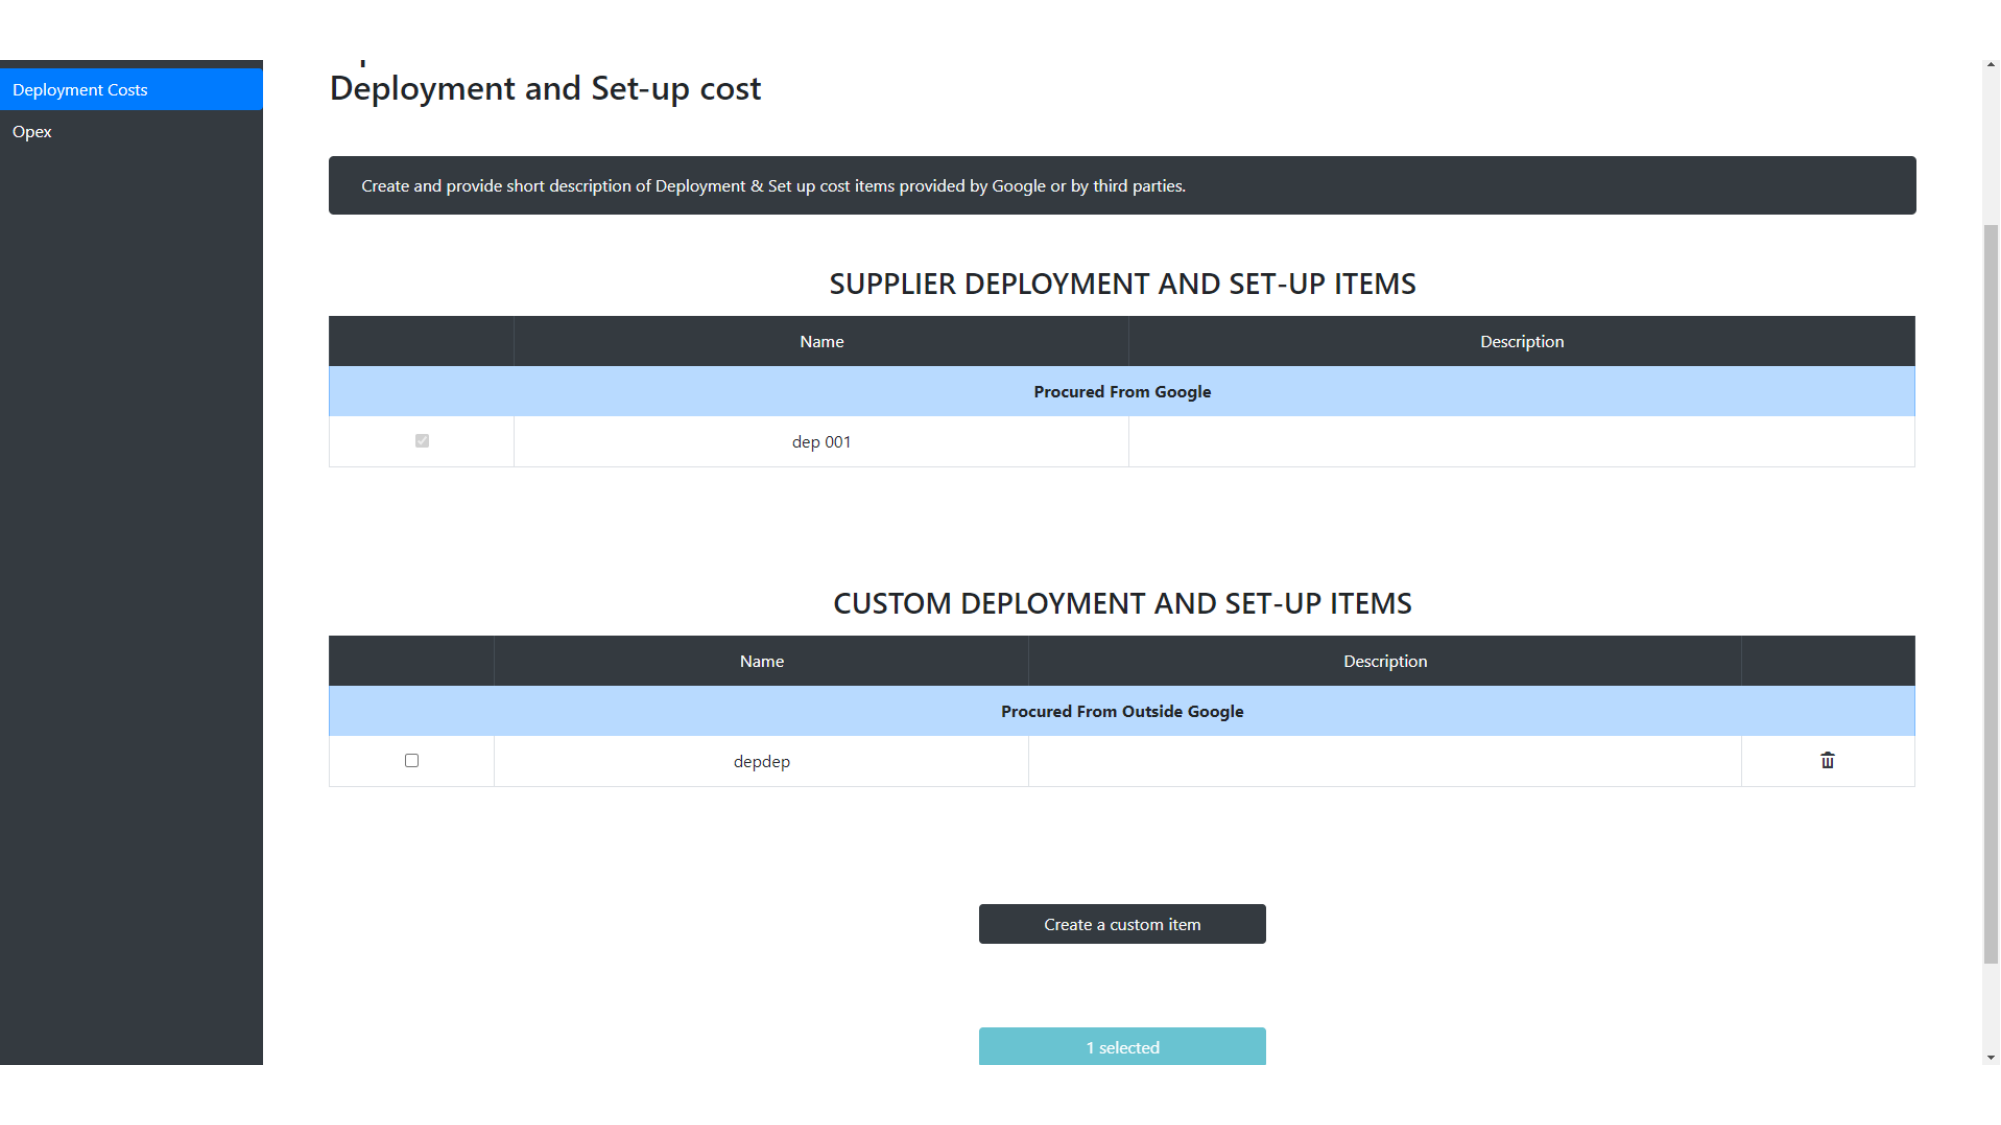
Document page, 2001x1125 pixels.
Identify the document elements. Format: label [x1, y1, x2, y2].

picture [0, 60, 2000, 1065]
